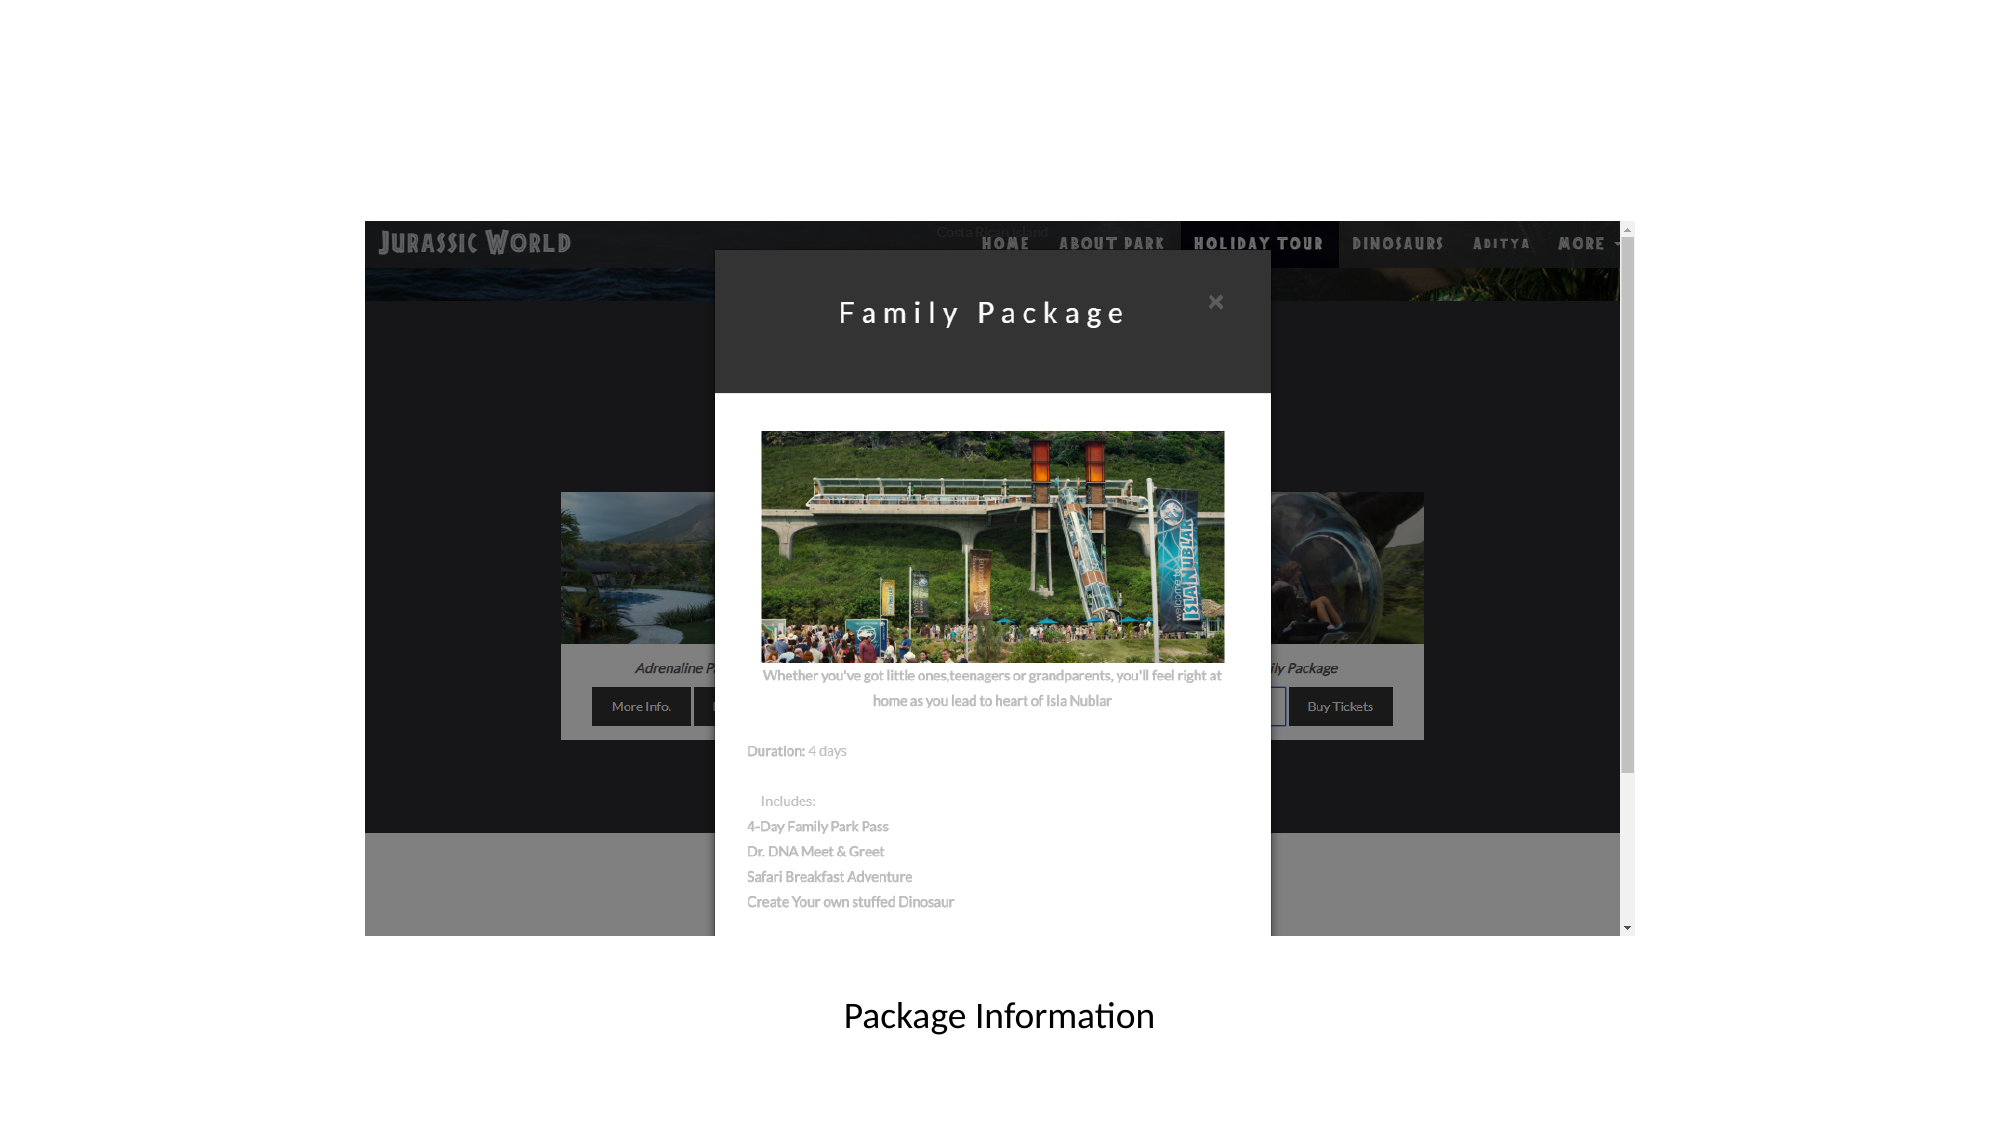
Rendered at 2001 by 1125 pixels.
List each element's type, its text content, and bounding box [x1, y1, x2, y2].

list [365, 221, 1635, 936]
text_box Package Information [829, 983, 1171, 1043]
